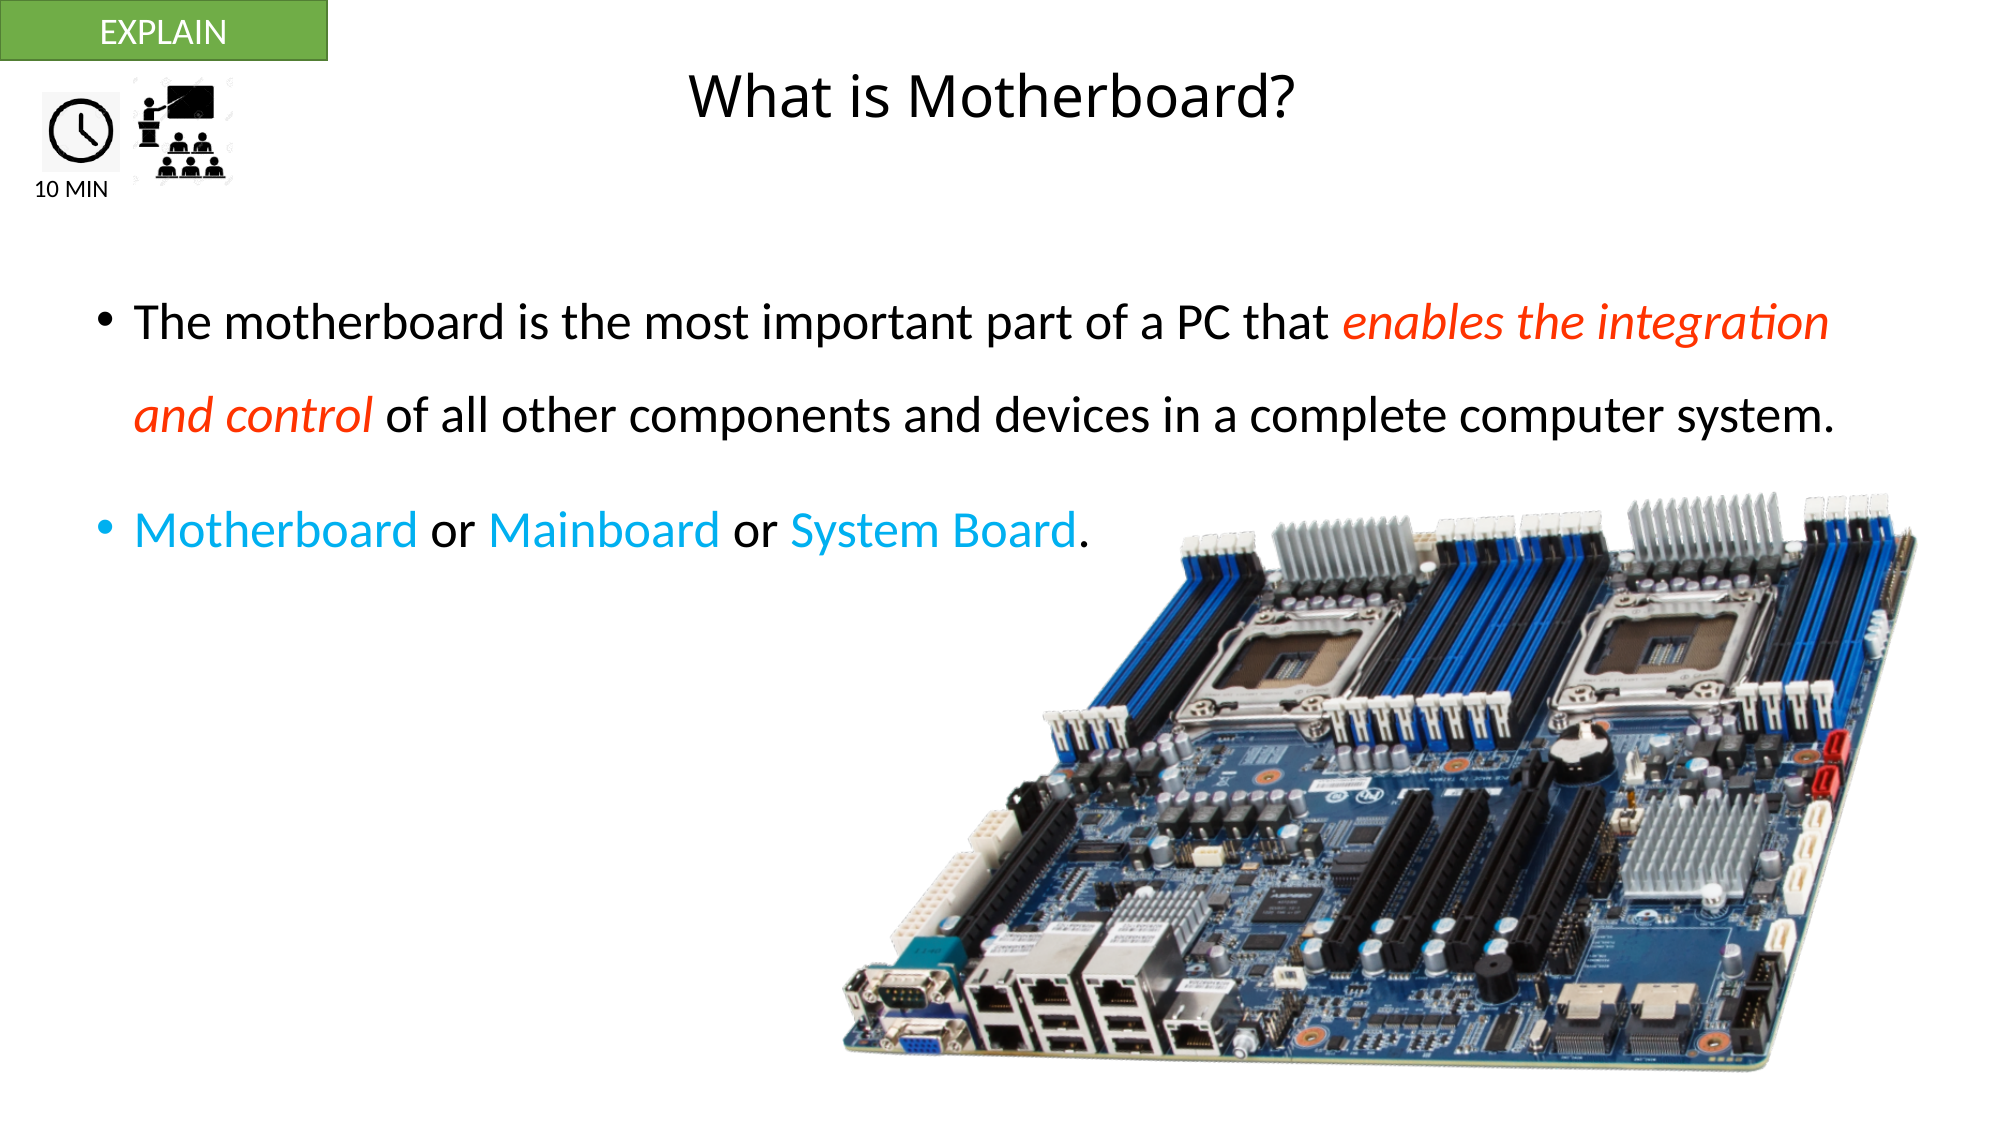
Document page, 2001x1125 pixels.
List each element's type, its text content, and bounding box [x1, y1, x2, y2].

list The motherboard is the most important part of a PC that enables the integration and control of all other components and devices in a complete computer system. Motherboard or Mainboard or System Board. [80, 248, 1911, 849]
picture [42, 92, 120, 172]
text_box EXPLAIN [0, 0, 328, 61]
picture [133, 77, 233, 186]
picture [750, 375, 2000, 1125]
title What is Motherboard? [575, 21, 1425, 176]
text_box 10 MIN [18, 165, 124, 211]
